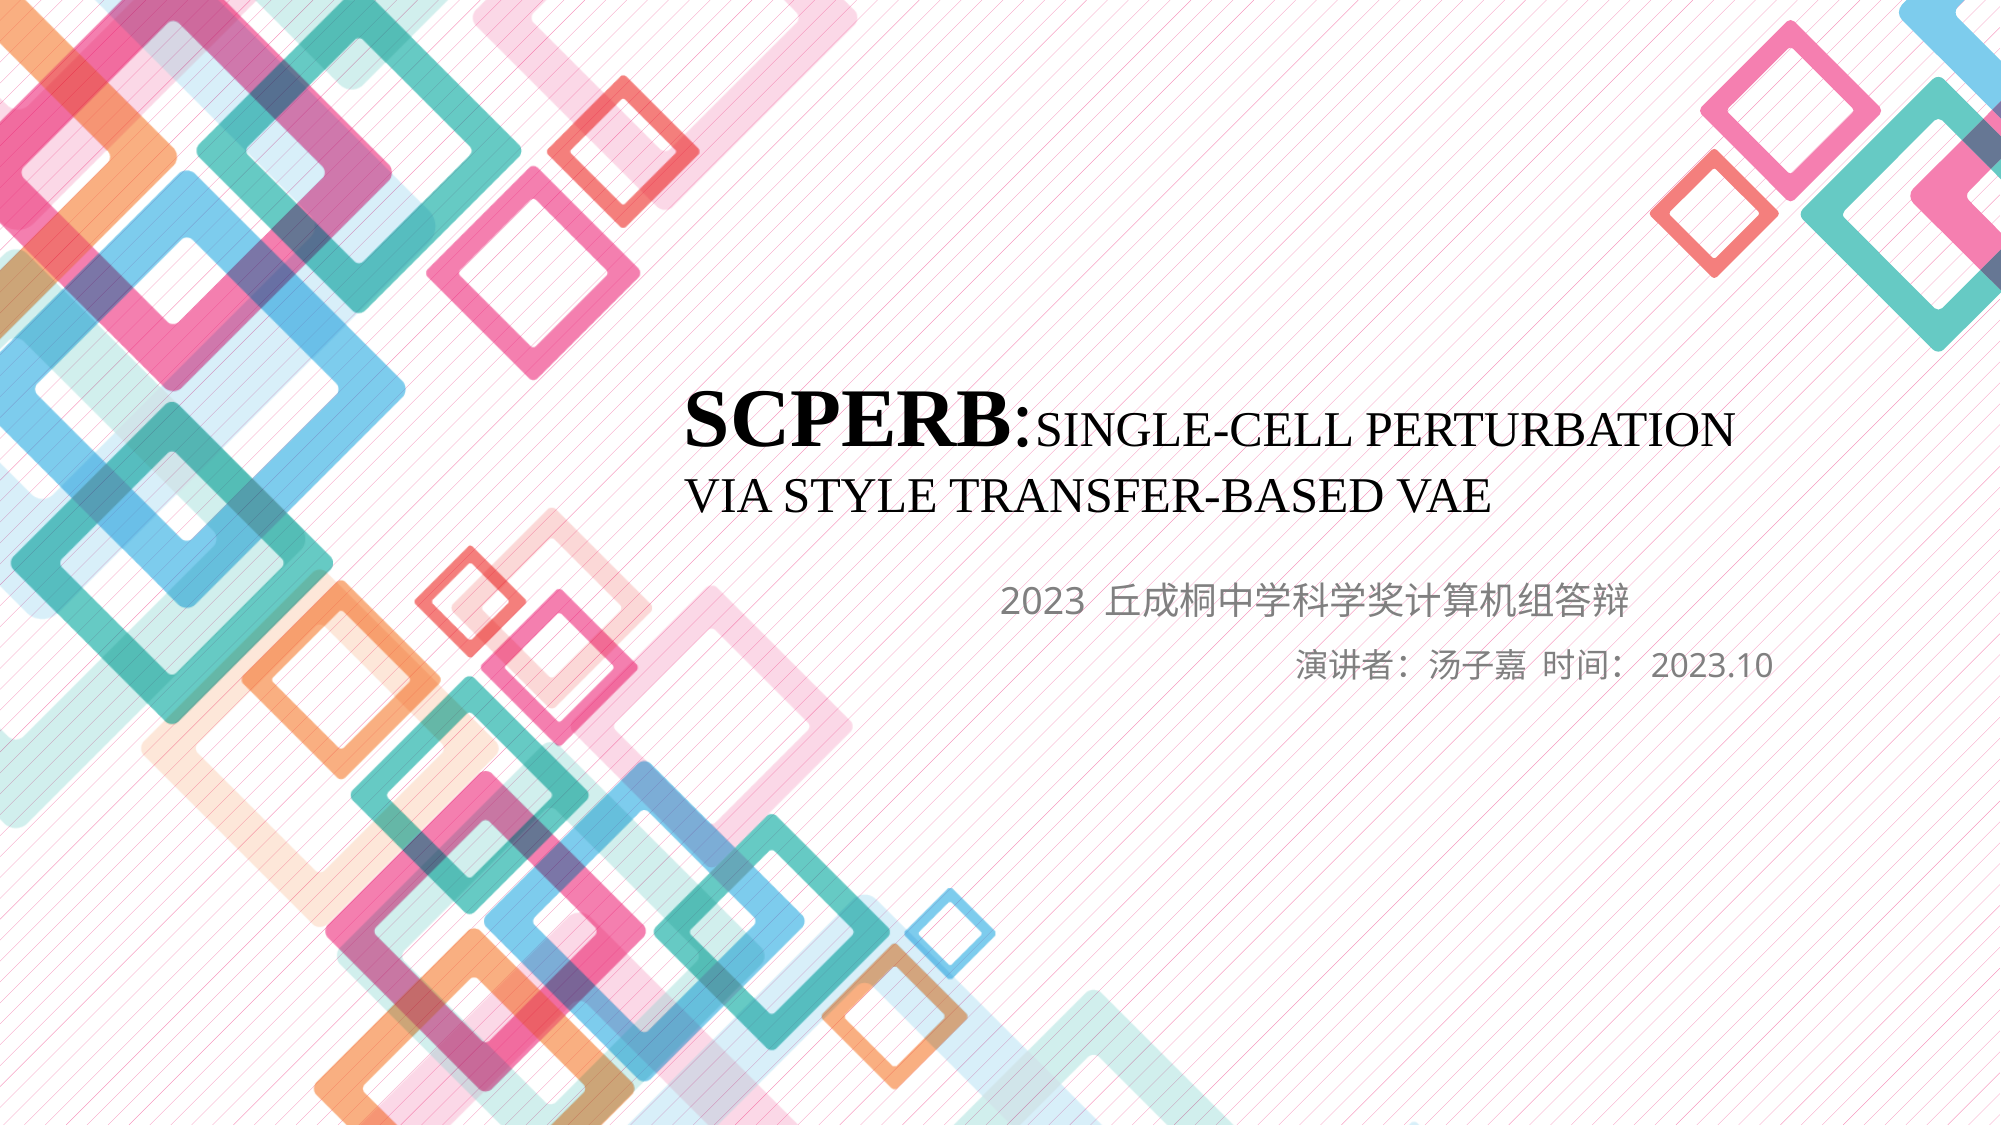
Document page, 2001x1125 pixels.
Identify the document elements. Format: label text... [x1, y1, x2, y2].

text_box SCPERB:SINGLE-CELL PERTURBATION VIA STYLE TRANSFER-BASED VAE [1501, 355, 1815, 531]
picture [0, 0, 1497, 1125]
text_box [999, 576, 1792, 693]
picture [1661, 0, 2000, 407]
